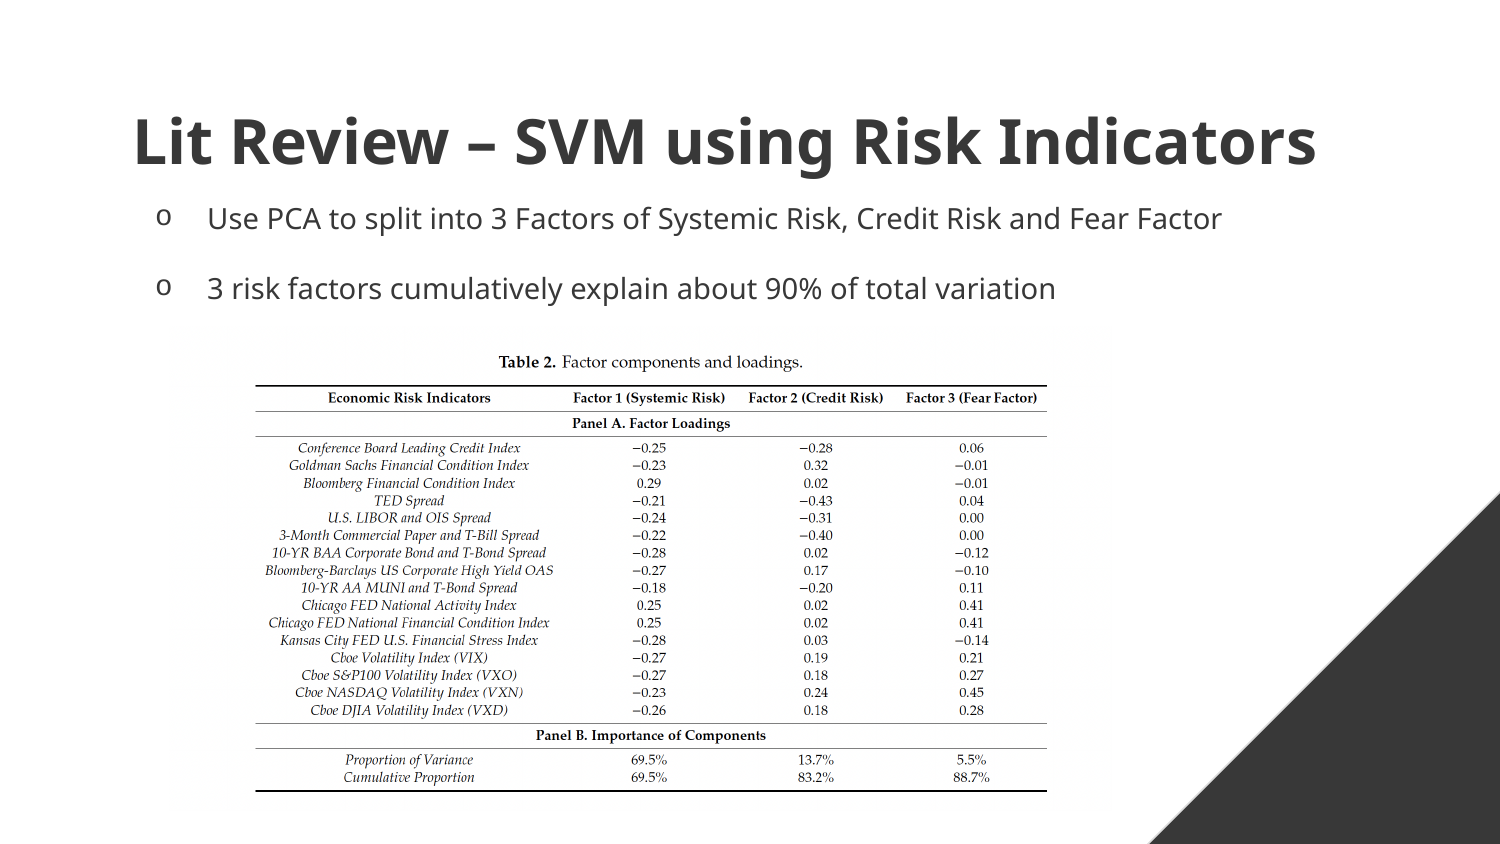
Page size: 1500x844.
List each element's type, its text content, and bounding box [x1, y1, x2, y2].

list Use PCA to split into 3 Factors of Systemic Risk, Credit Risk and Fear Factor 3 risk factors cumulatively explain about 90% of total variation [116, 185, 1304, 769]
title Lit Review – SVM using Risk Indicators [116, 87, 1500, 174]
picture [168, 326, 1112, 811]
